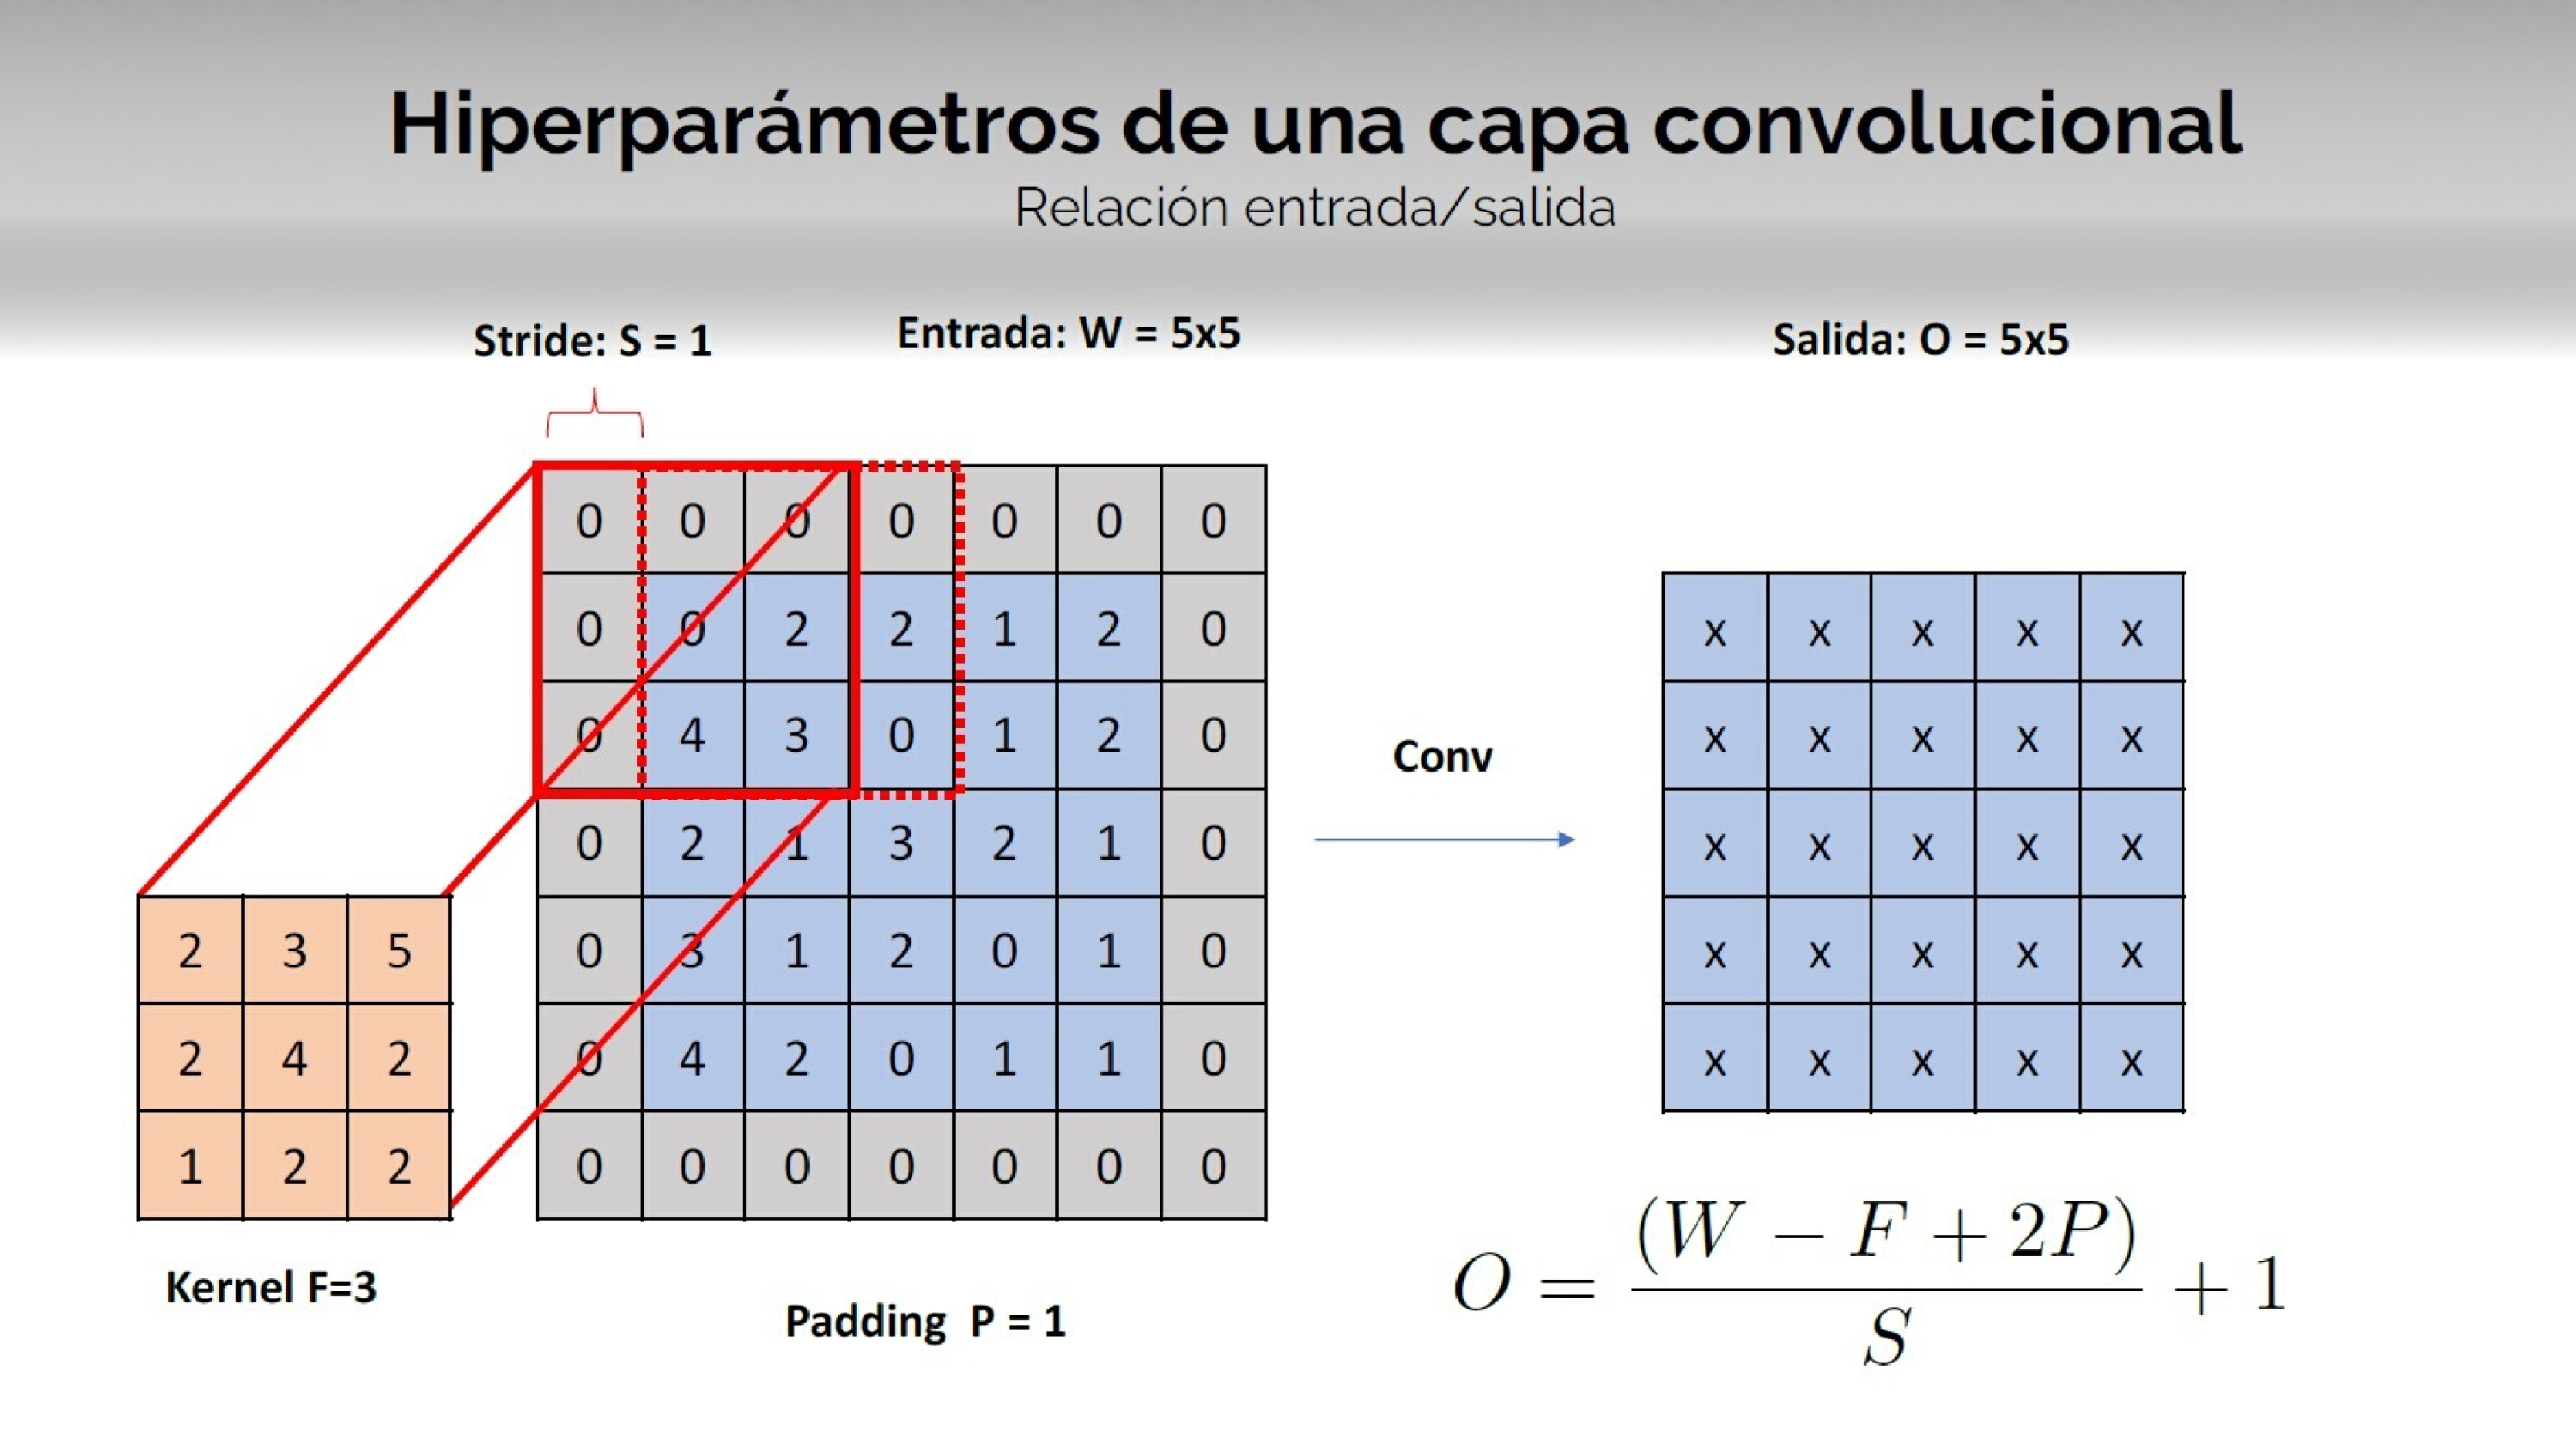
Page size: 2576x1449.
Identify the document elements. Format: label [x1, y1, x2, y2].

text_box [0, 0, 2576, 1449]
